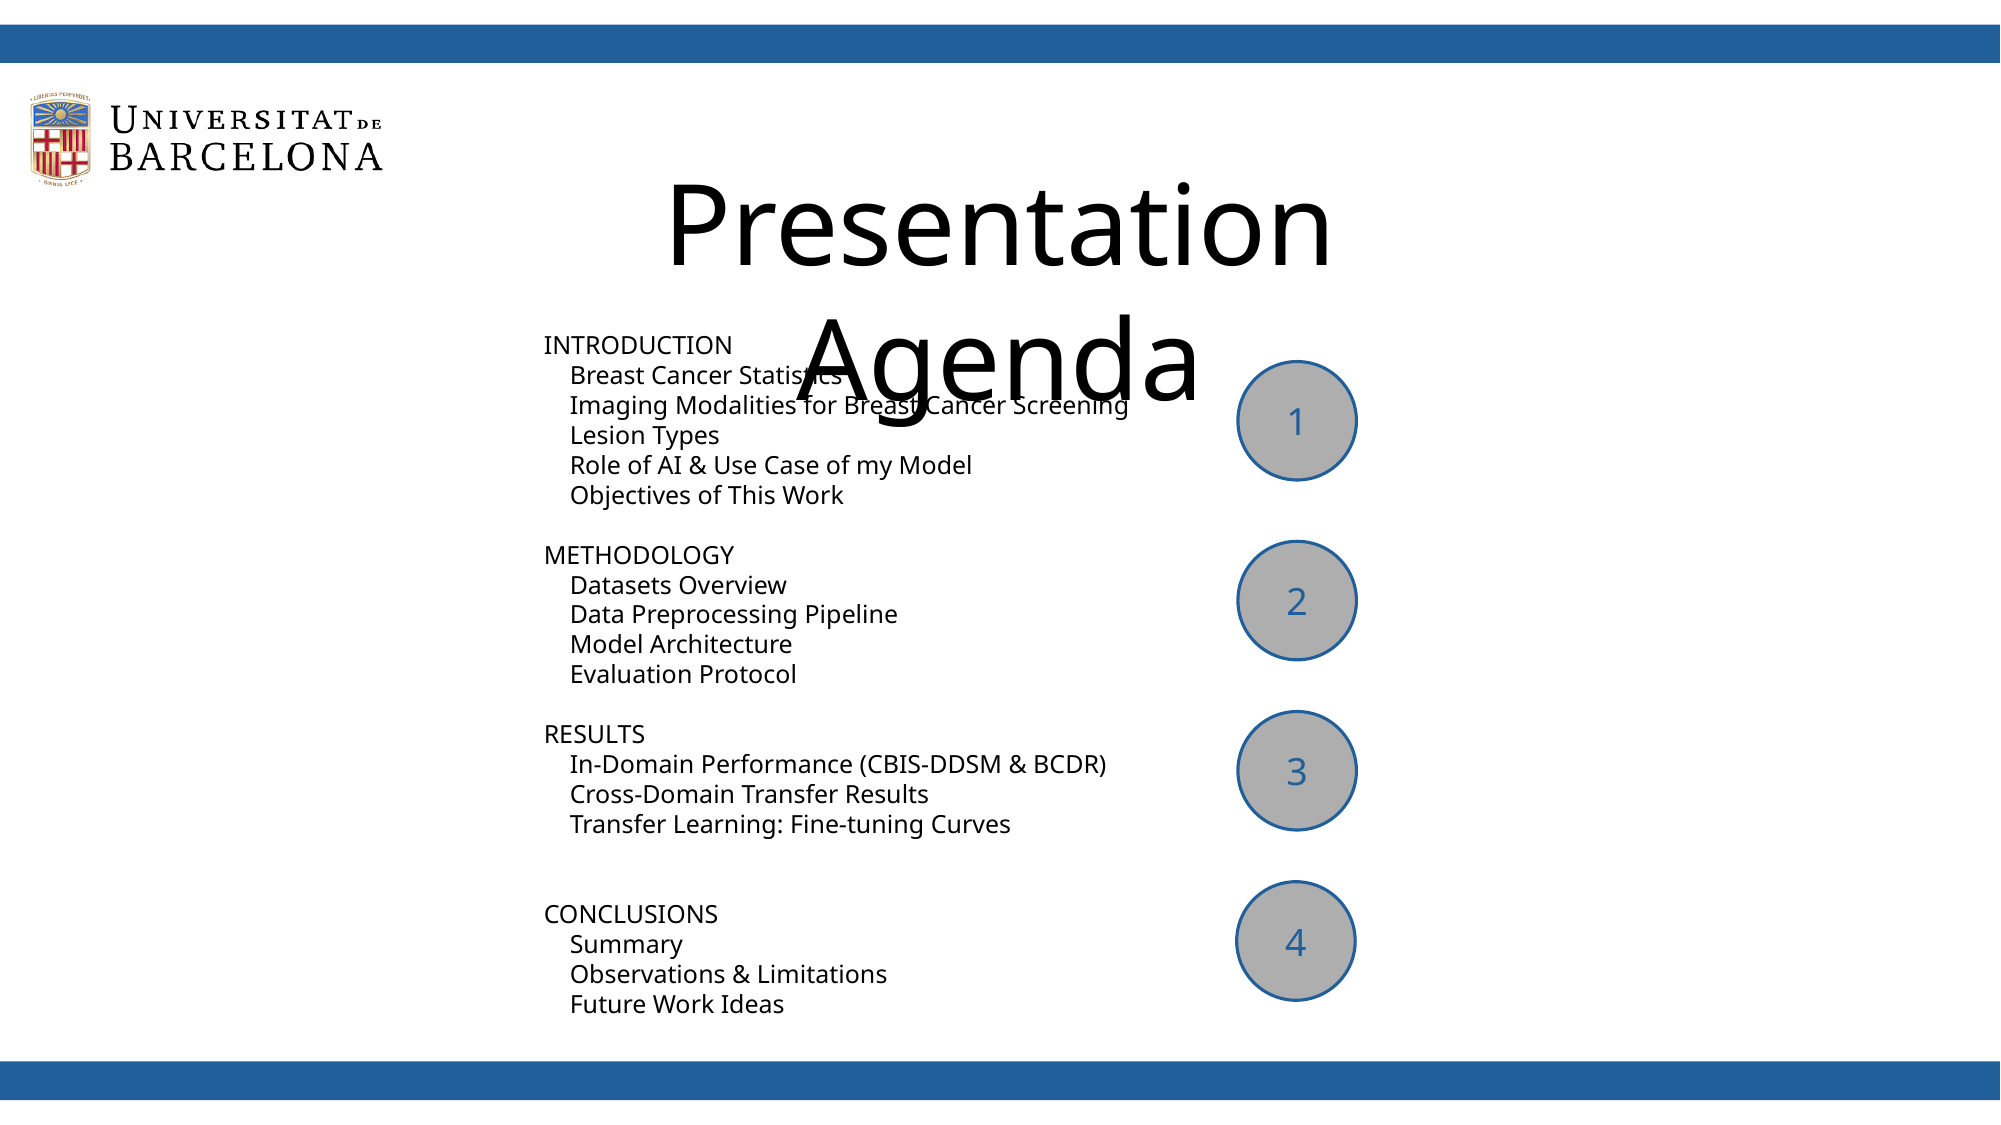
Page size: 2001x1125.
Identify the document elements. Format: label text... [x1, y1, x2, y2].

text_box 4 [1235, 880, 1357, 1002]
text_box 2 [1236, 539, 1359, 662]
text_box INTRODUCTION Breast Cancer Statistics Imaging Modalities for Breast Cancer Screening Lesion Types Role of AI & Use Case of my Model Objectives of This Work METHODOLOGY Datasets Overview Data Preprocessing Pipeline Model Architecture Evaluation Protocol RESULTS In-Domain Performance (CBIS-DDSM & BCDR) Cross-Domain Transfer Results Transfer Learning: Fine-tuning Curves CONCLUSIONS Summary Observations & Limitations Future Work Ideas [227, 327, 1175, 1021]
text_box Presentation Agenda [480, 145, 1520, 431]
text_box [0, 23, 2000, 64]
picture [19, 82, 393, 196]
text_box 3 [1236, 709, 1359, 832]
text_box 1 [1236, 359, 1359, 482]
text_box [0, 1060, 2000, 1101]
